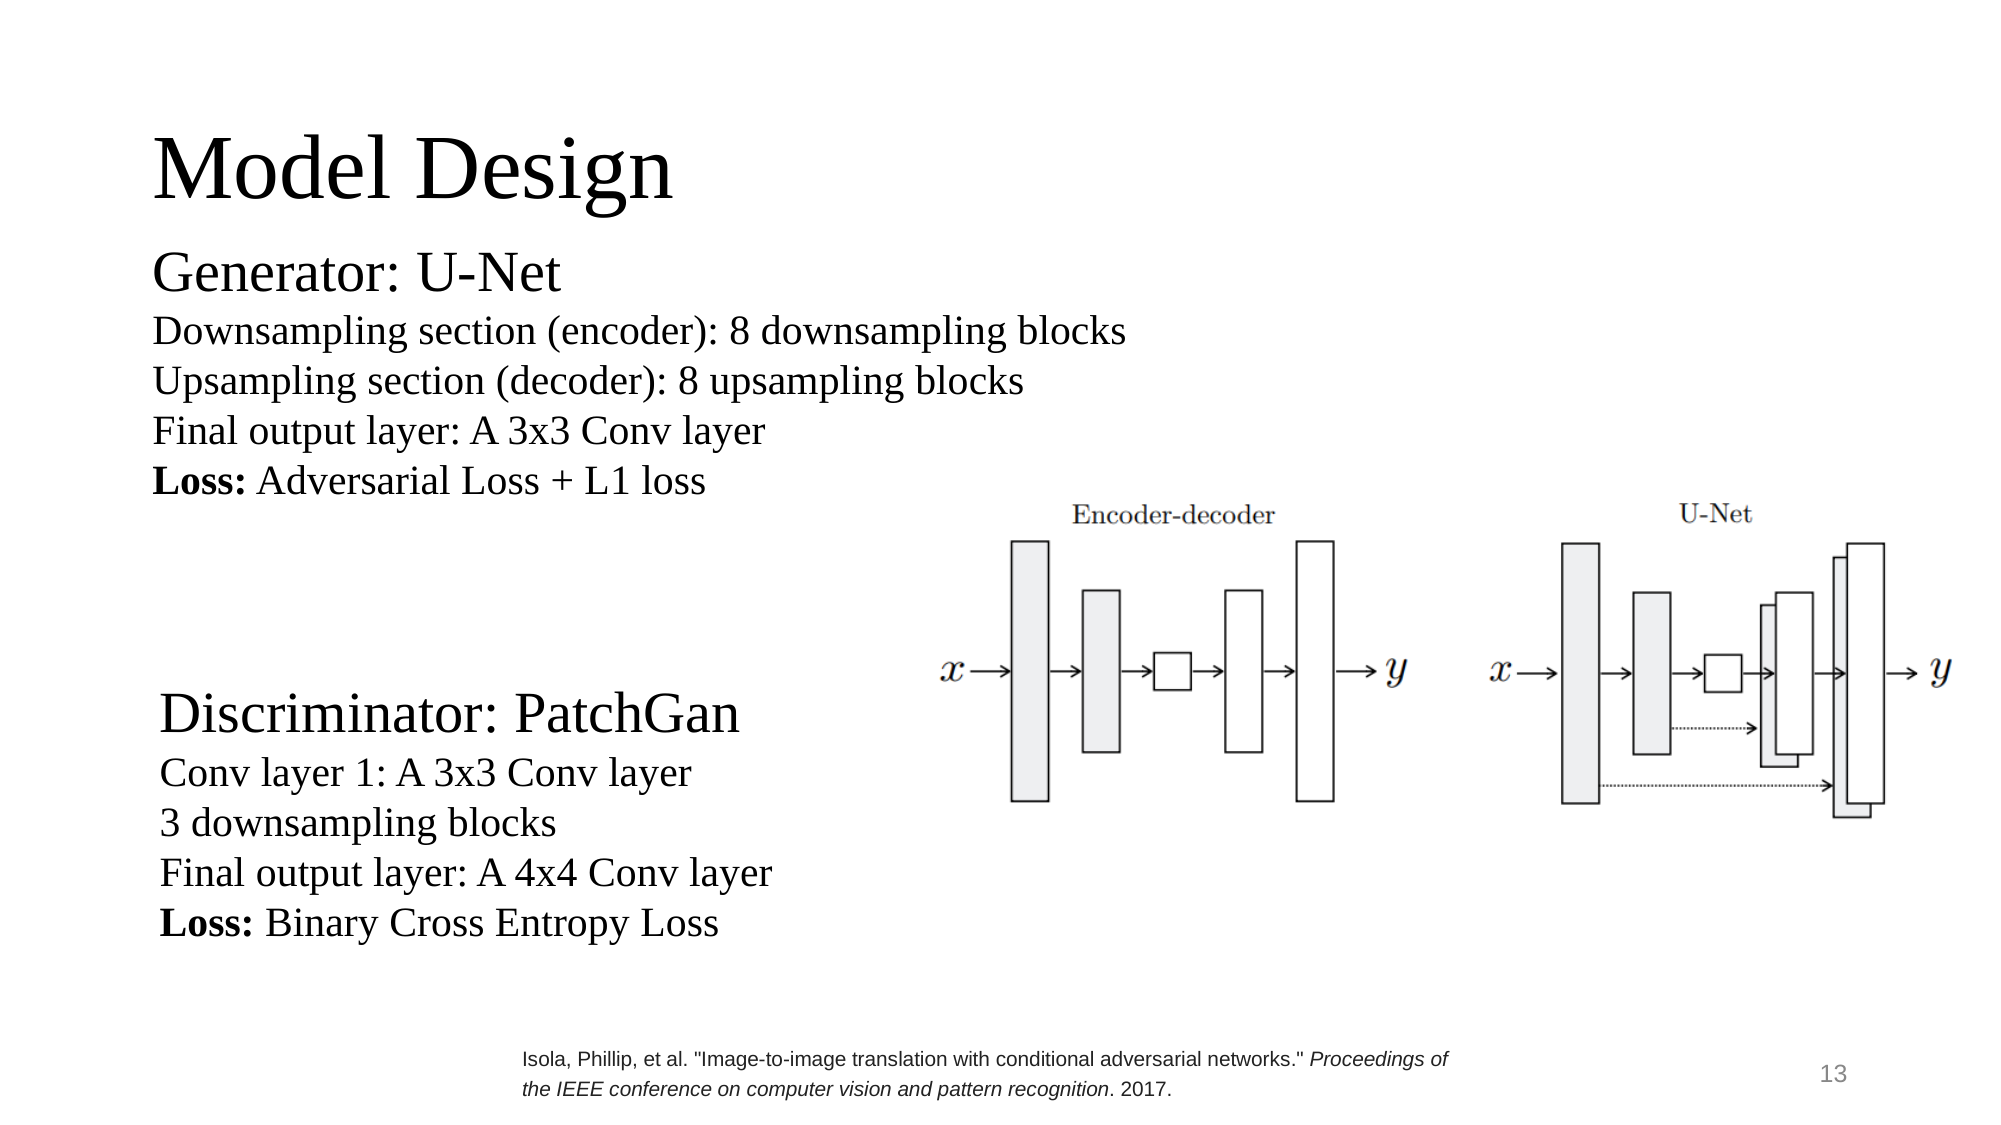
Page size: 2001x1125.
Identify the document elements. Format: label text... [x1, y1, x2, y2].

picture [922, 482, 1966, 837]
slide_number 13 [1488, 1042, 1863, 1103]
title Model Design [137, 59, 1863, 217]
text_box Generator: U-Net Downsampling section (encoder): 8 downsampling blocks Upsampling section (decoder): 8 upsampling blocks Final output layer: A 3x3 Conv layer Loss: Adversarial Loss + L1 loss [137, 217, 1863, 622]
text_box Discriminator: PatchGan Conv layer 1: A 3x3 Conv layer 3 downsampling blocks Final output layer: A 4x4 Conv layer Loss: Binary Cross Entropy Loss [144, 659, 1856, 960]
text_box Isola, Phillip, et al. "Image-to-image translation with conditional adversarial networks." Proceedings of the IEEE conference on computer vision and pattern recognition. 2017. [506, 1042, 1488, 1103]
